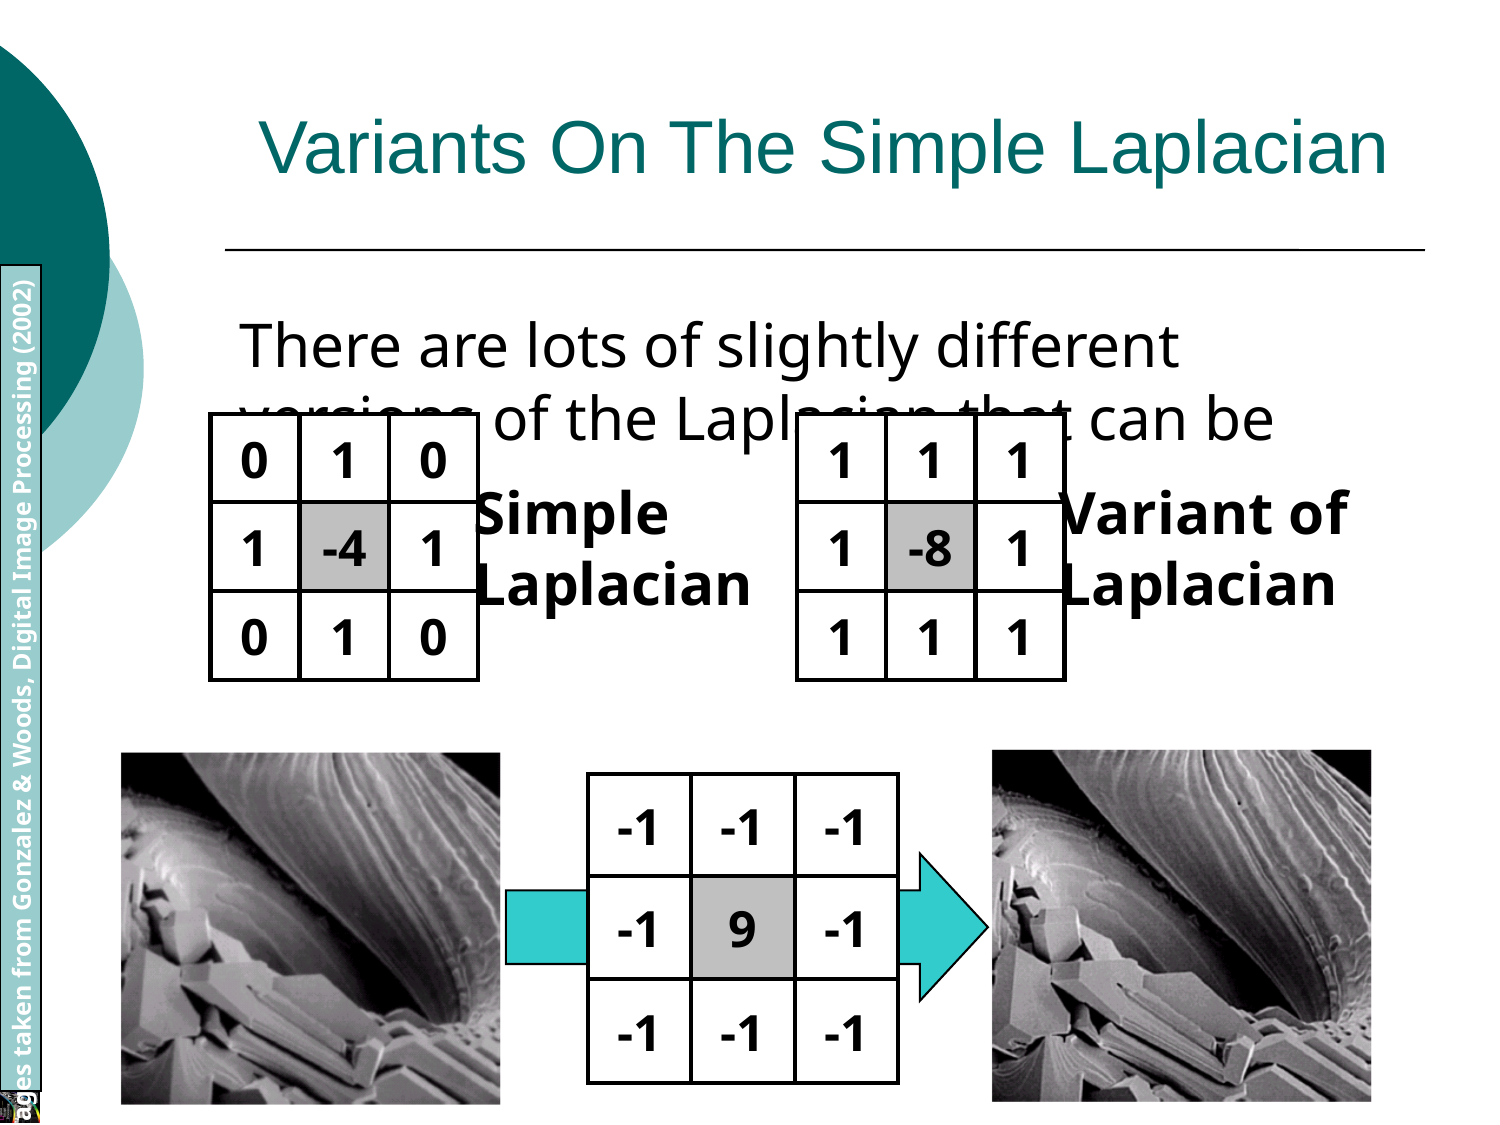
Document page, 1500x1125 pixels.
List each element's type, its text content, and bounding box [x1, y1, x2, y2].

text_box Simple Laplacian [482, 469, 768, 624]
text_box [587, 773, 899, 1083]
picture [986, 744, 1376, 1107]
picture [113, 748, 505, 1109]
list There are lots of slightly different versions of the Laplacian that can be used: [224, 299, 1425, 975]
text_box [510, 890, 582, 965]
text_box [210, 413, 479, 681]
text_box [796, 413, 1065, 681]
title Variants On The Simple Laplacian [224, 49, 1425, 238]
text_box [0, 267, 43, 1125]
text_box Variant of Laplacian [1068, 469, 1363, 624]
text_box [902, 853, 981, 1001]
